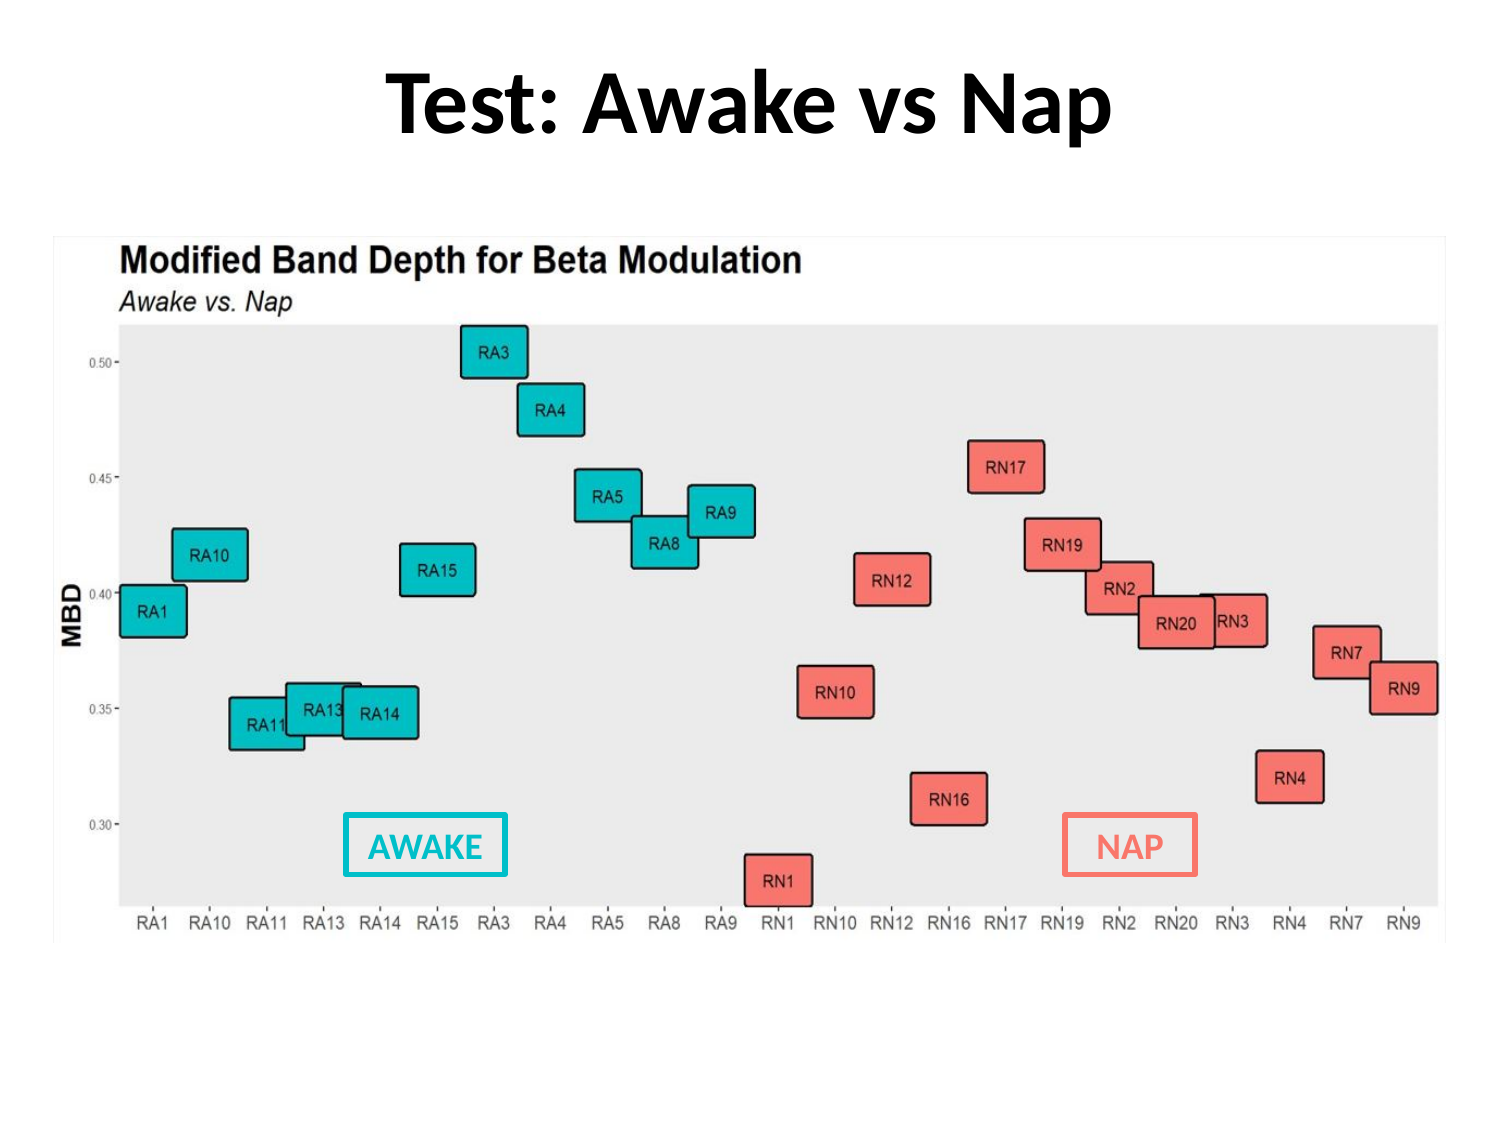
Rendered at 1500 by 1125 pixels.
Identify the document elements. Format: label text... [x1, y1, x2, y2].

picture [53, 236, 1447, 944]
title Test: Awake vs Nap [75, 3, 1425, 191]
